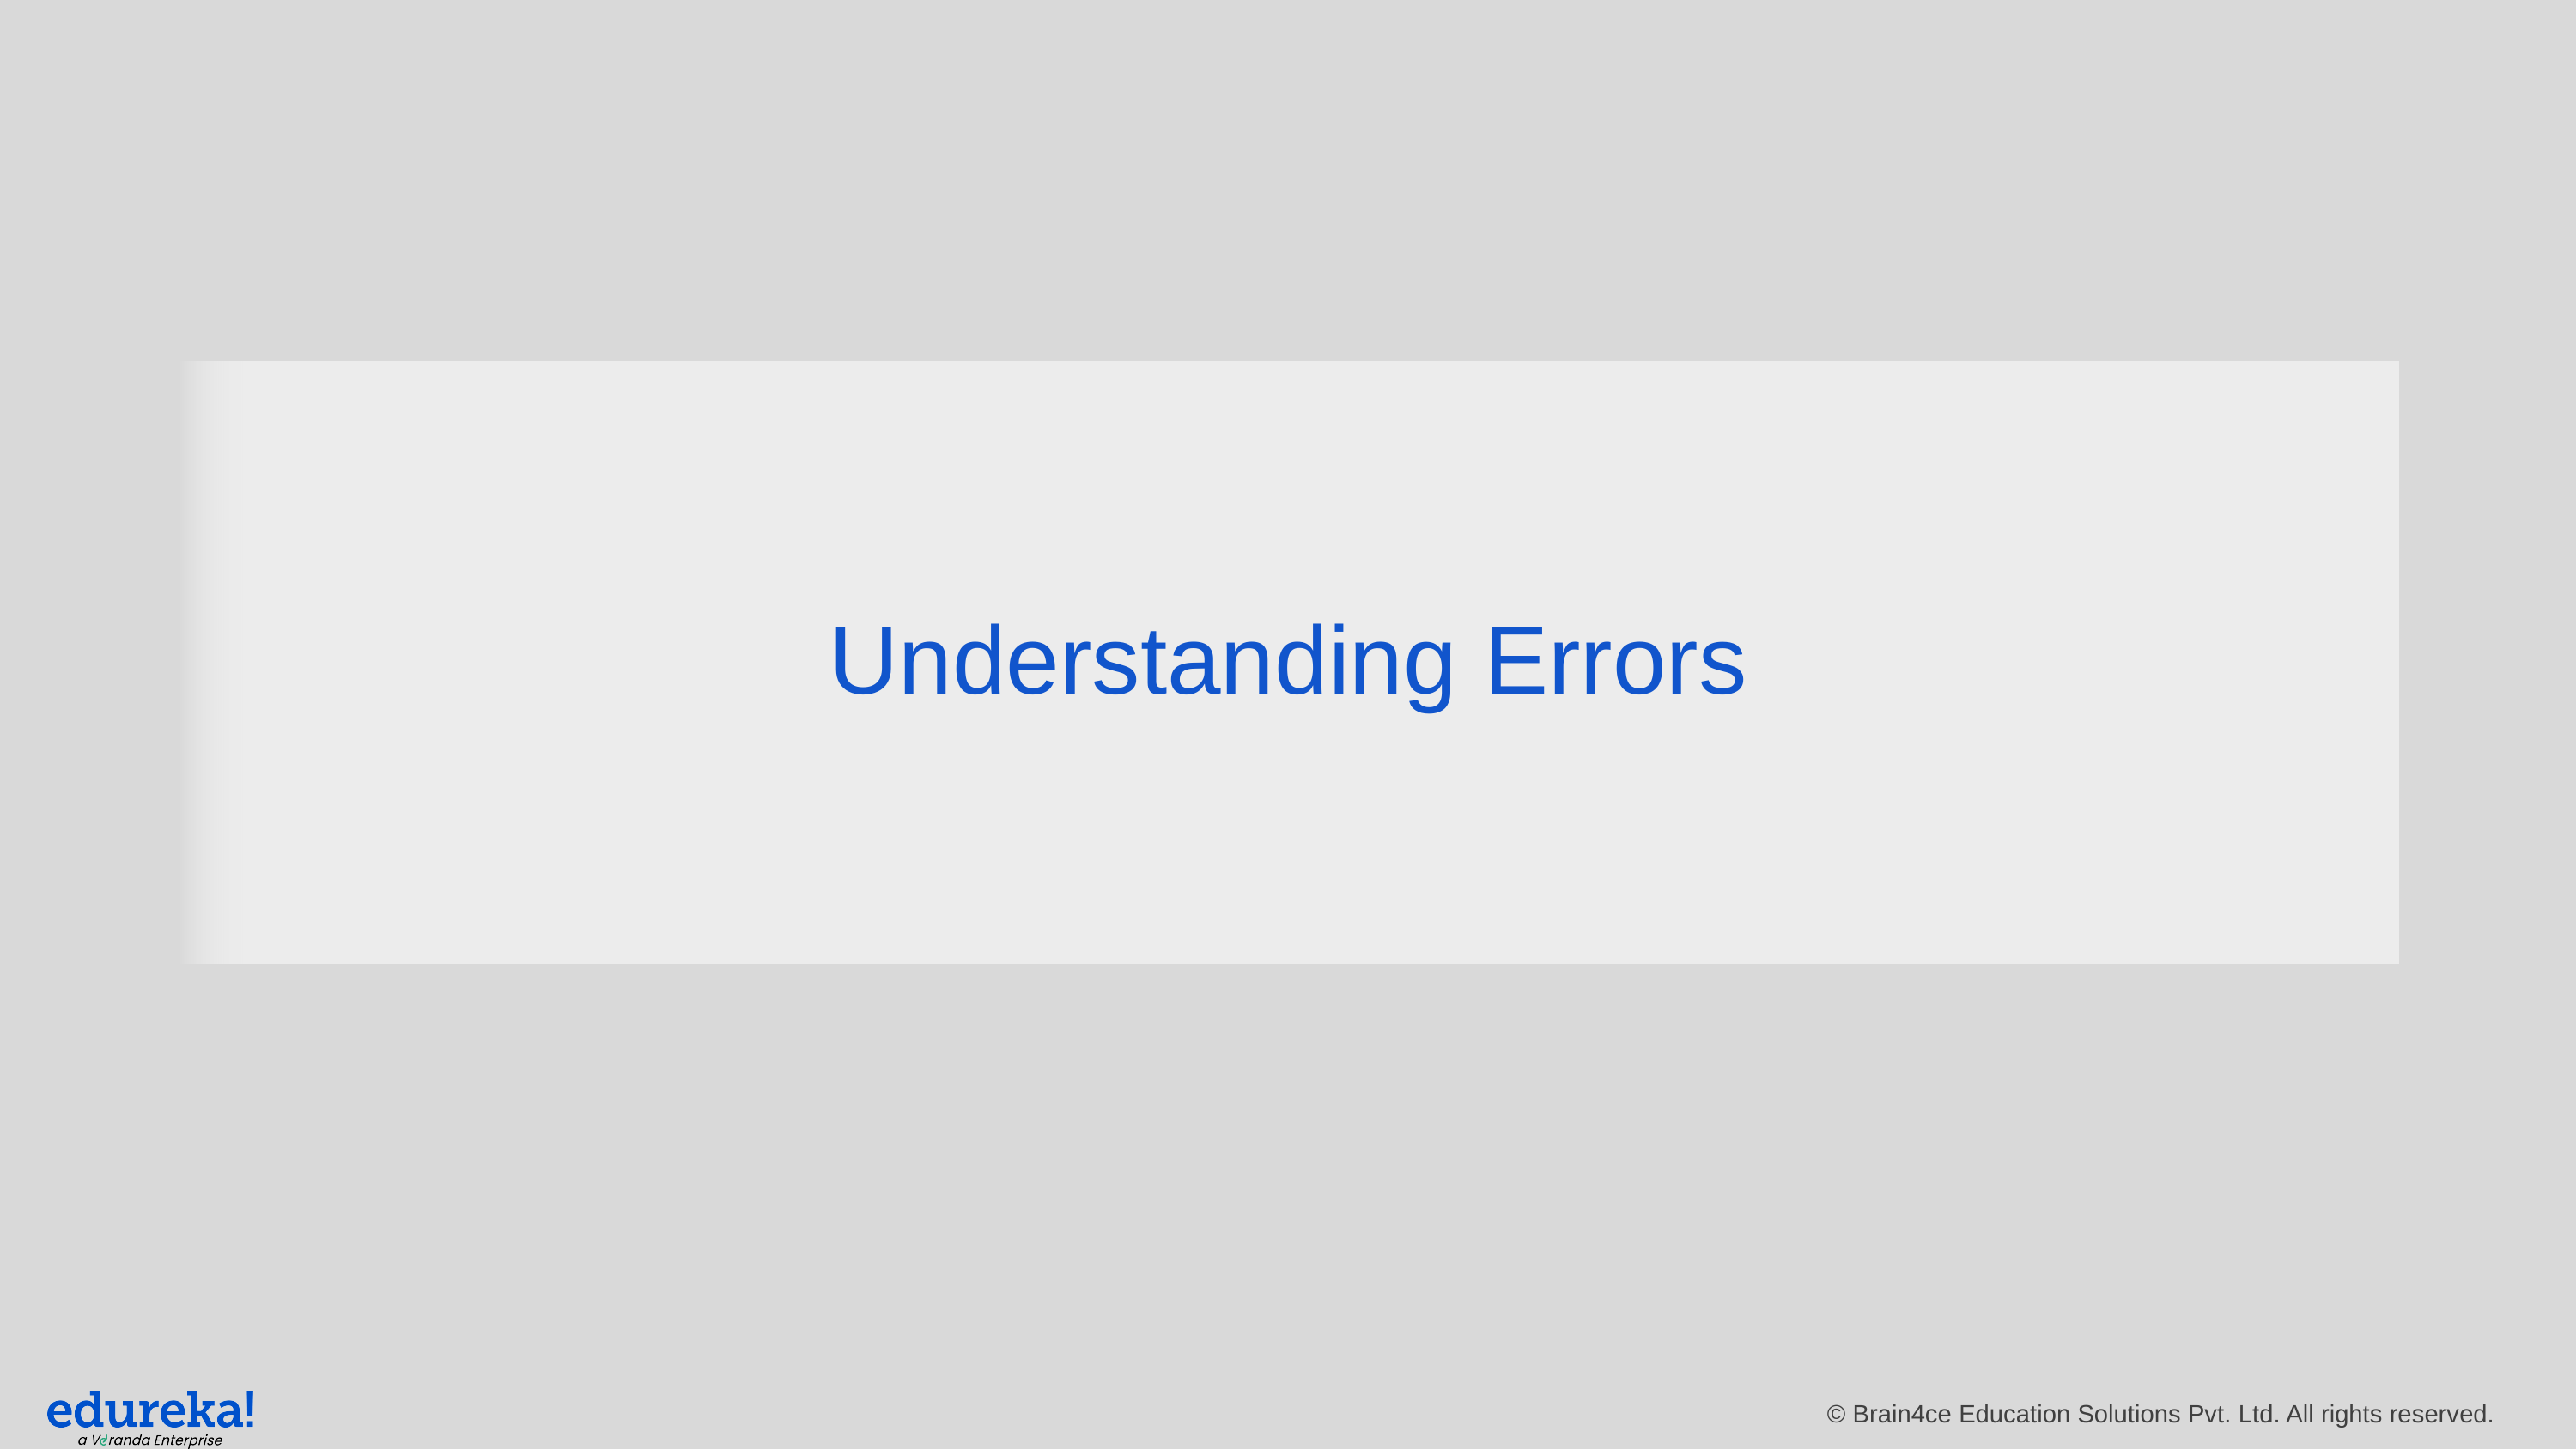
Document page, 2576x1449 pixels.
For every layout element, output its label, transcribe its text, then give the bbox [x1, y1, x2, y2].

title Understanding Errors [177, 361, 2399, 964]
picture [47, 1391, 253, 1449]
